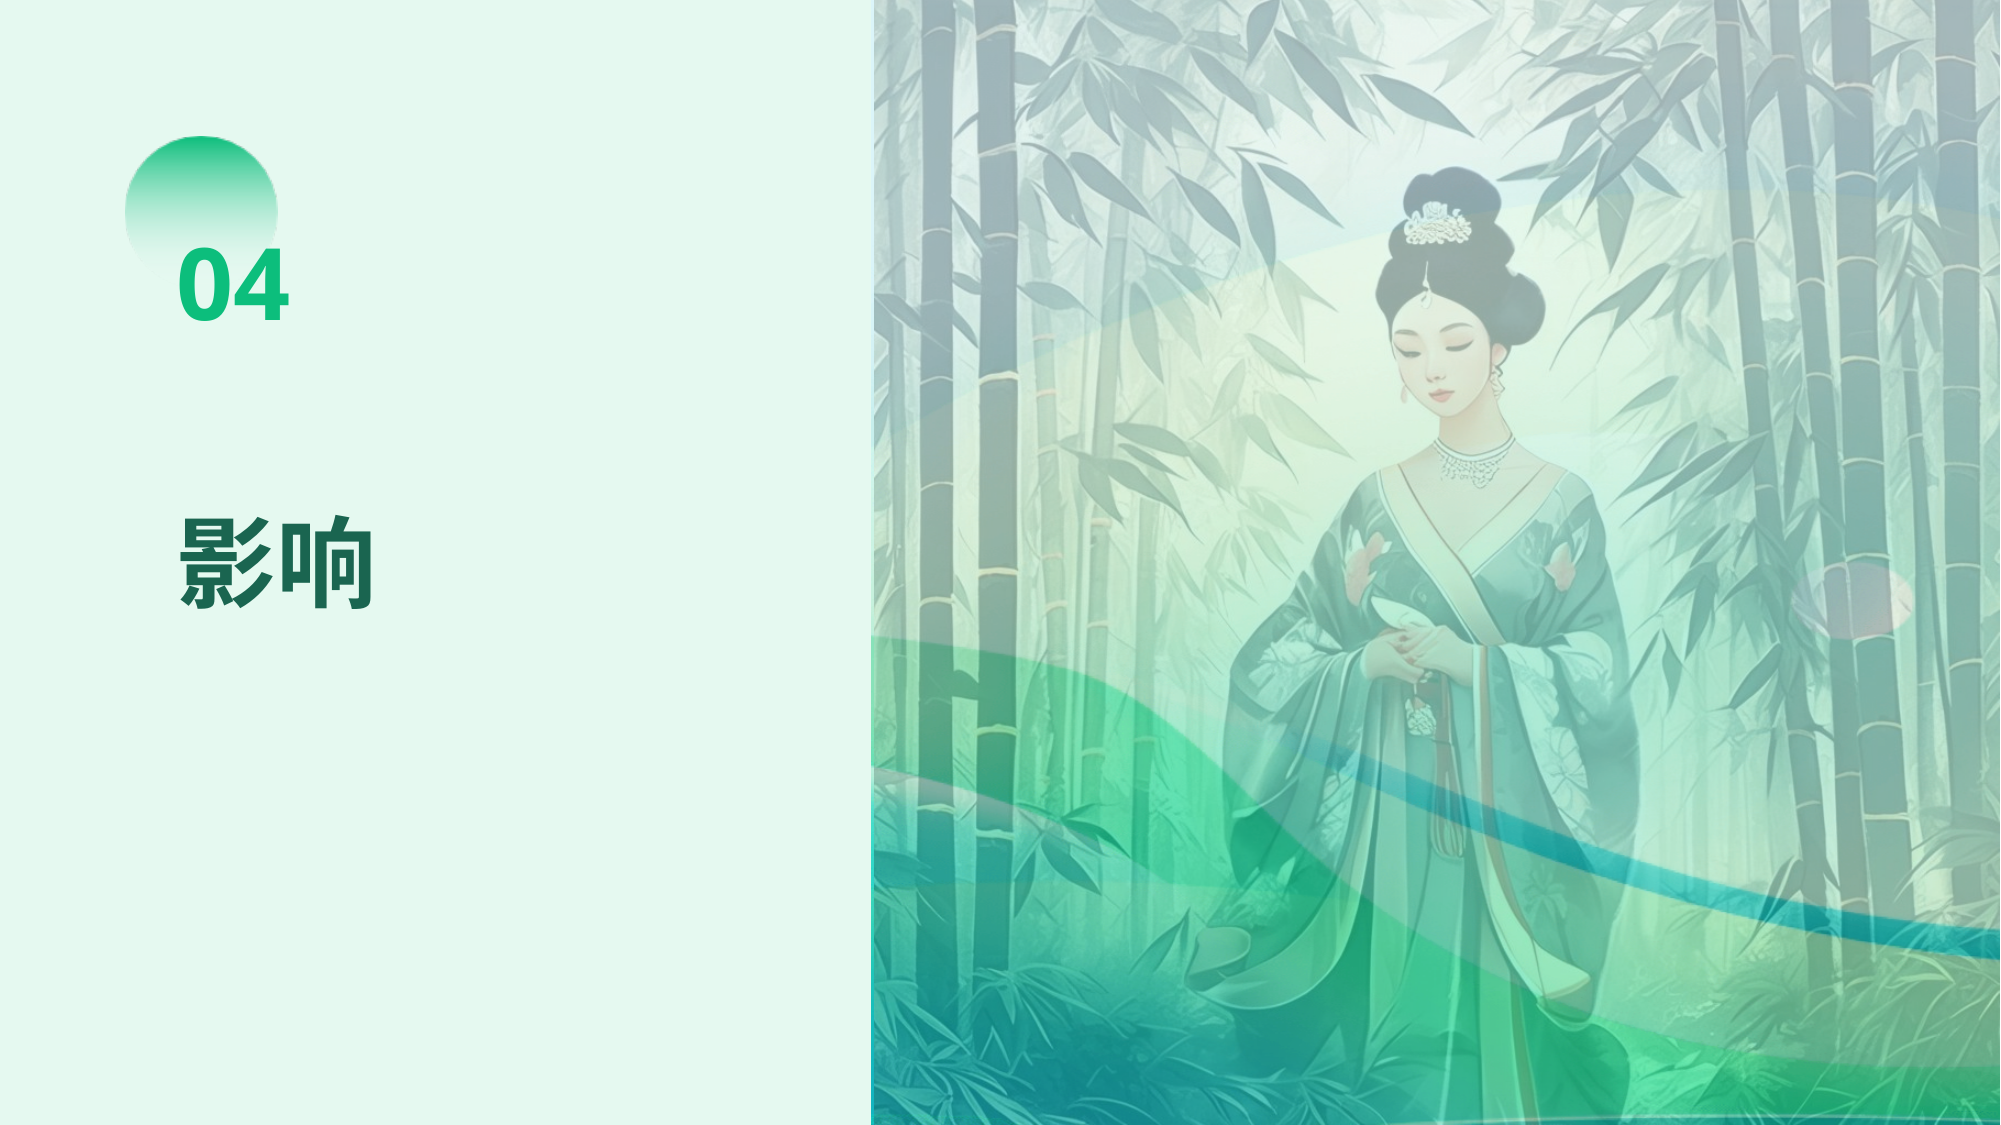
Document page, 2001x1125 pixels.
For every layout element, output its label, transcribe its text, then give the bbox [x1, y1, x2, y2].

picture [871, 0, 2000, 1125]
picture [125, 136, 278, 289]
text_box 影响 [160, 431, 866, 629]
text_box 04 [160, 151, 866, 350]
